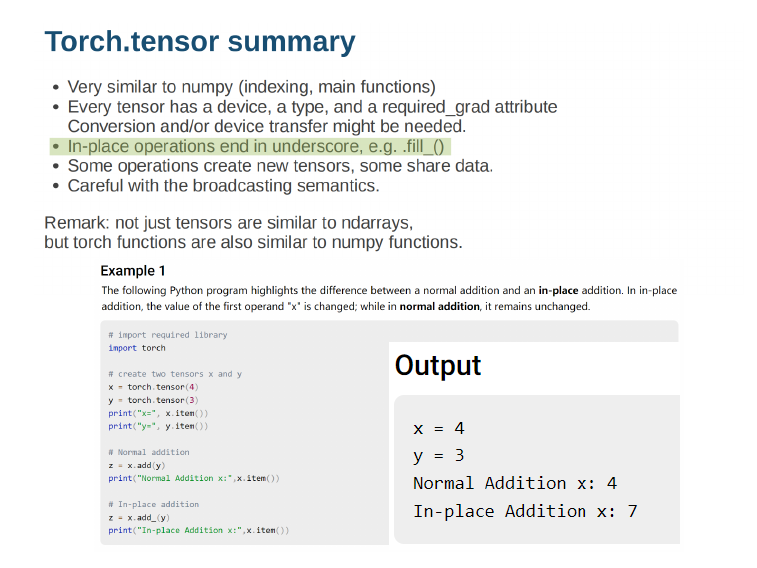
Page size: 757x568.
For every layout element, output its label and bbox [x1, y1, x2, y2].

text_box [34, 23, 744, 552]
picture [389, 342, 680, 550]
